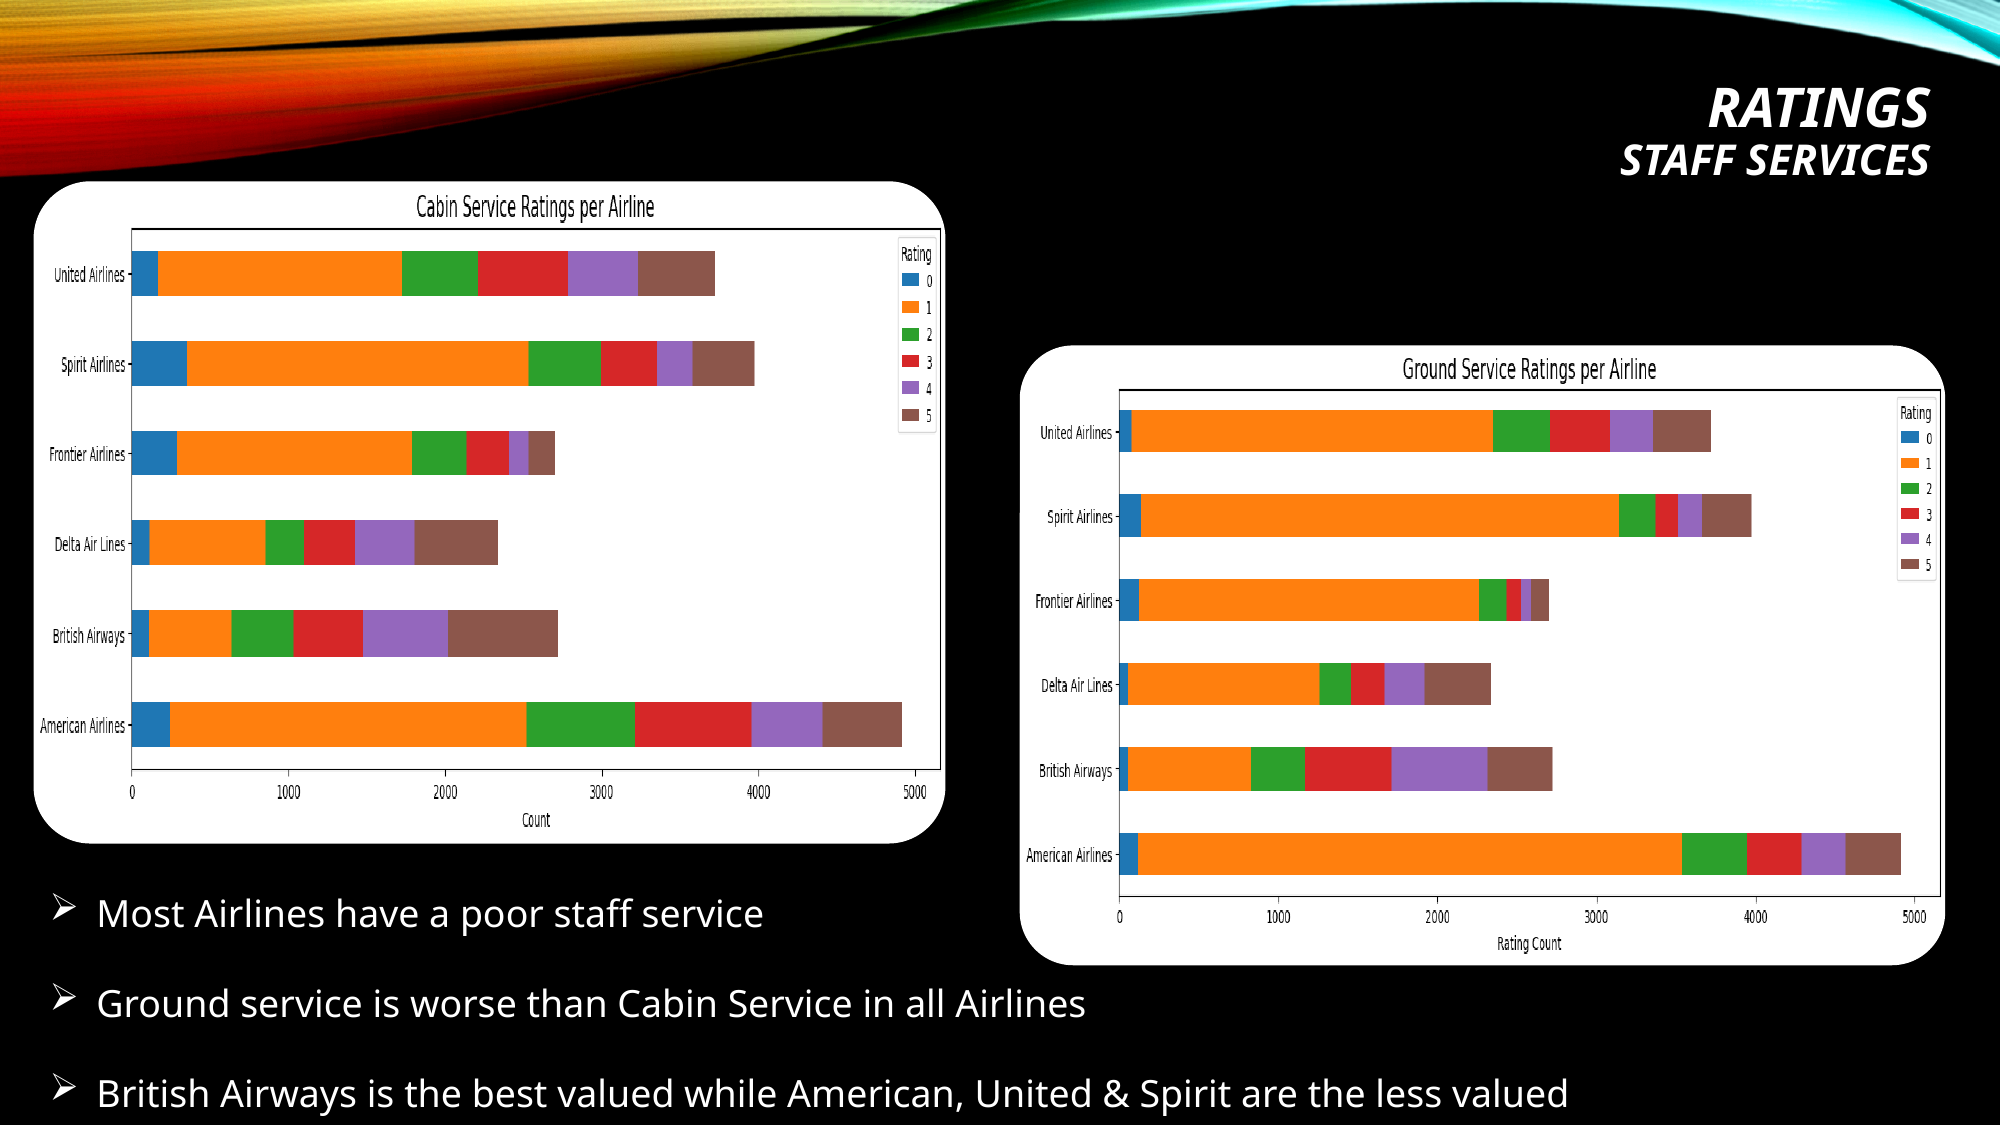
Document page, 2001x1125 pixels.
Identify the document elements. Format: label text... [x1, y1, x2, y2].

title Ratings Staff services [945, 72, 1946, 193]
text_box Most Airlines have a poor staff service Ground service is worse than Cabin Service in all Airlines British Airways is the best valued while American, United & Spirit are the less valued [34, 837, 1587, 1122]
picture [0, 0, 2000, 178]
picture [1019, 345, 1946, 966]
picture [33, 181, 946, 844]
